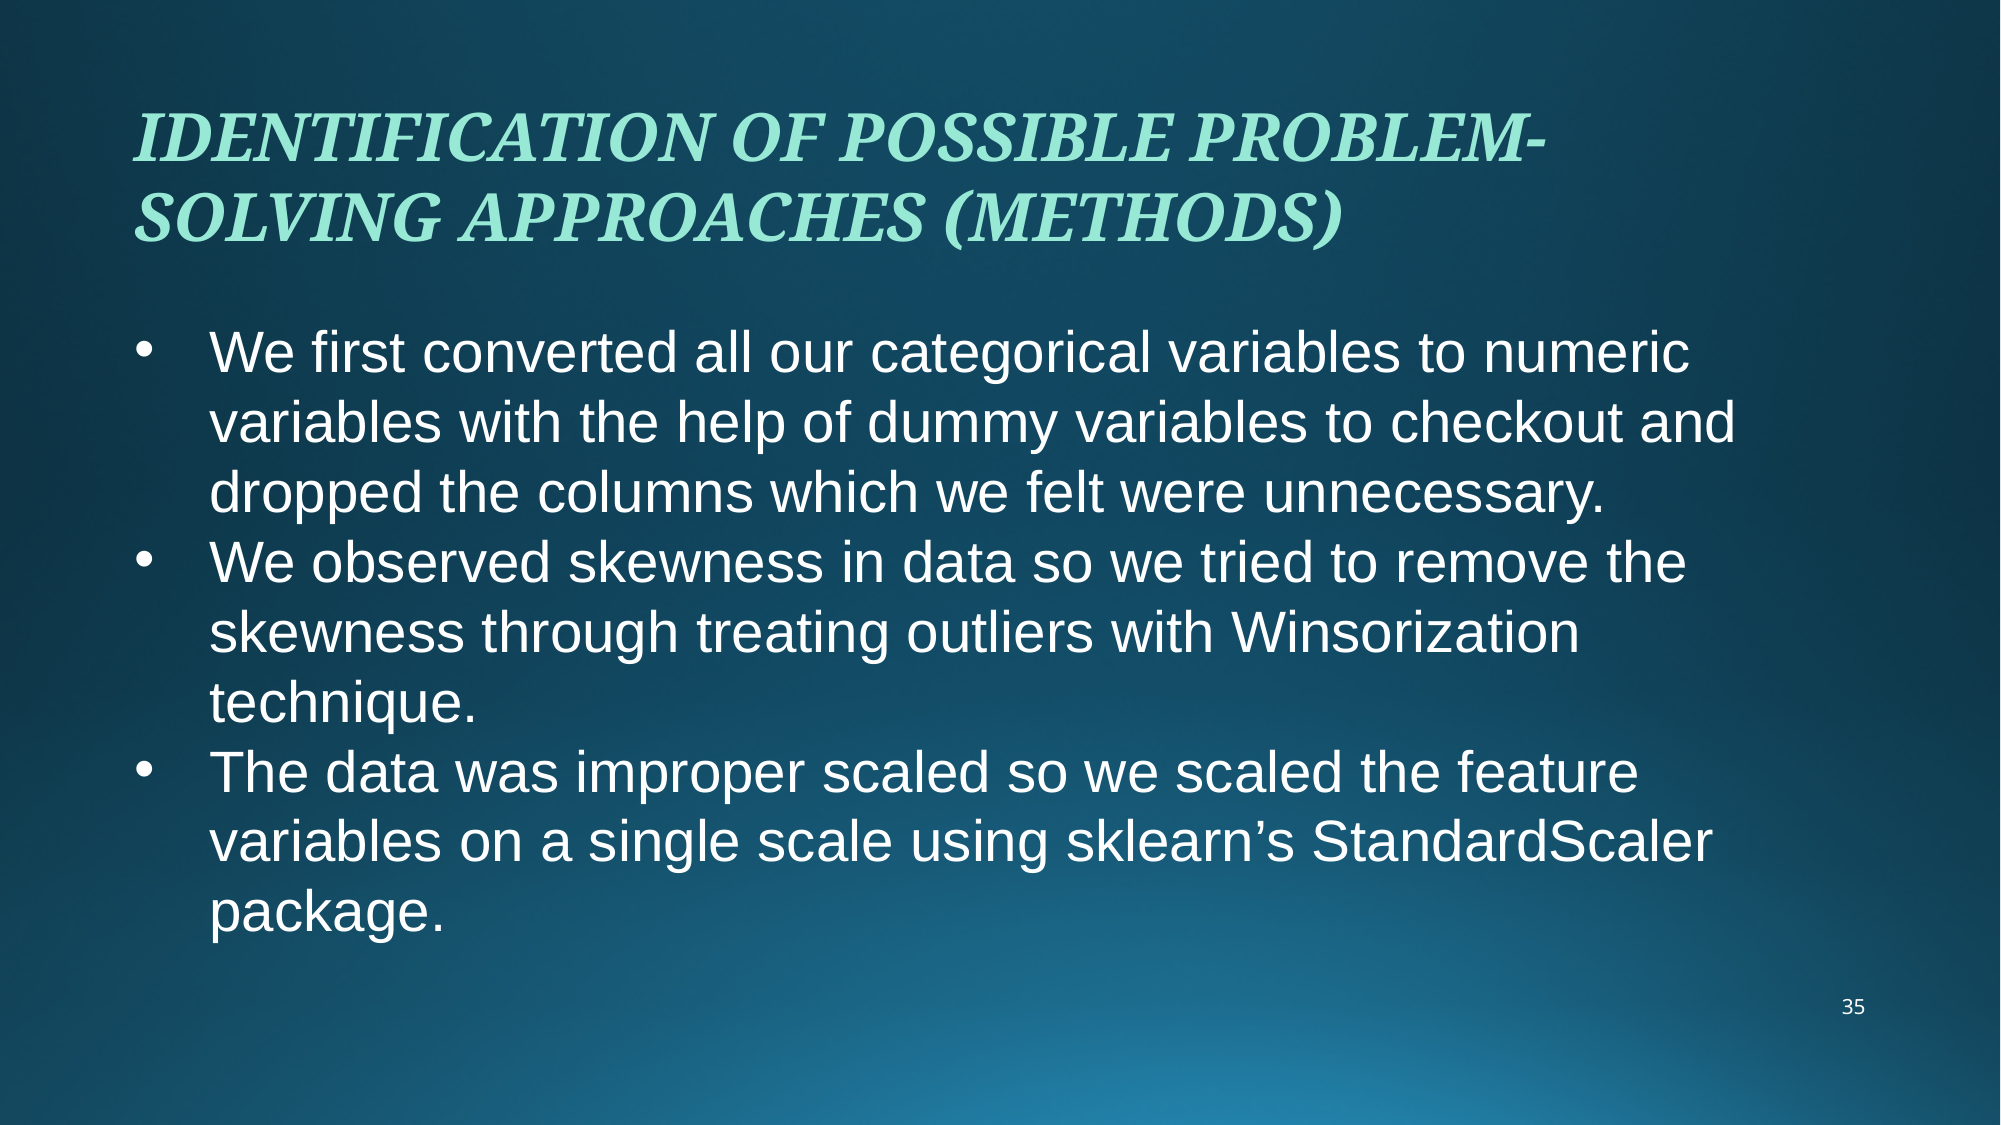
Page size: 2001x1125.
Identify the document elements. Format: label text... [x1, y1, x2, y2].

text_box IDENTIFICATION OF POSSIBLE PROBLEM-SOLVING APPROACHES (METHODS) [119, 87, 1703, 263]
text_box 35 [1755, 977, 1881, 1038]
text_box We first converted all our categorical variables to numeric variables with the help of dummy variables to checkout and dropped the columns which we felt were unnecessary. We observed skewness in data so we tried to remove the skewness through treating outliers with Winsorization technique. The data was improper scaled so we scaled the feature variables on a single scale using sklearn’s StandardScaler package. [119, 306, 1818, 951]
picture [0, 0, 2001, 1125]
